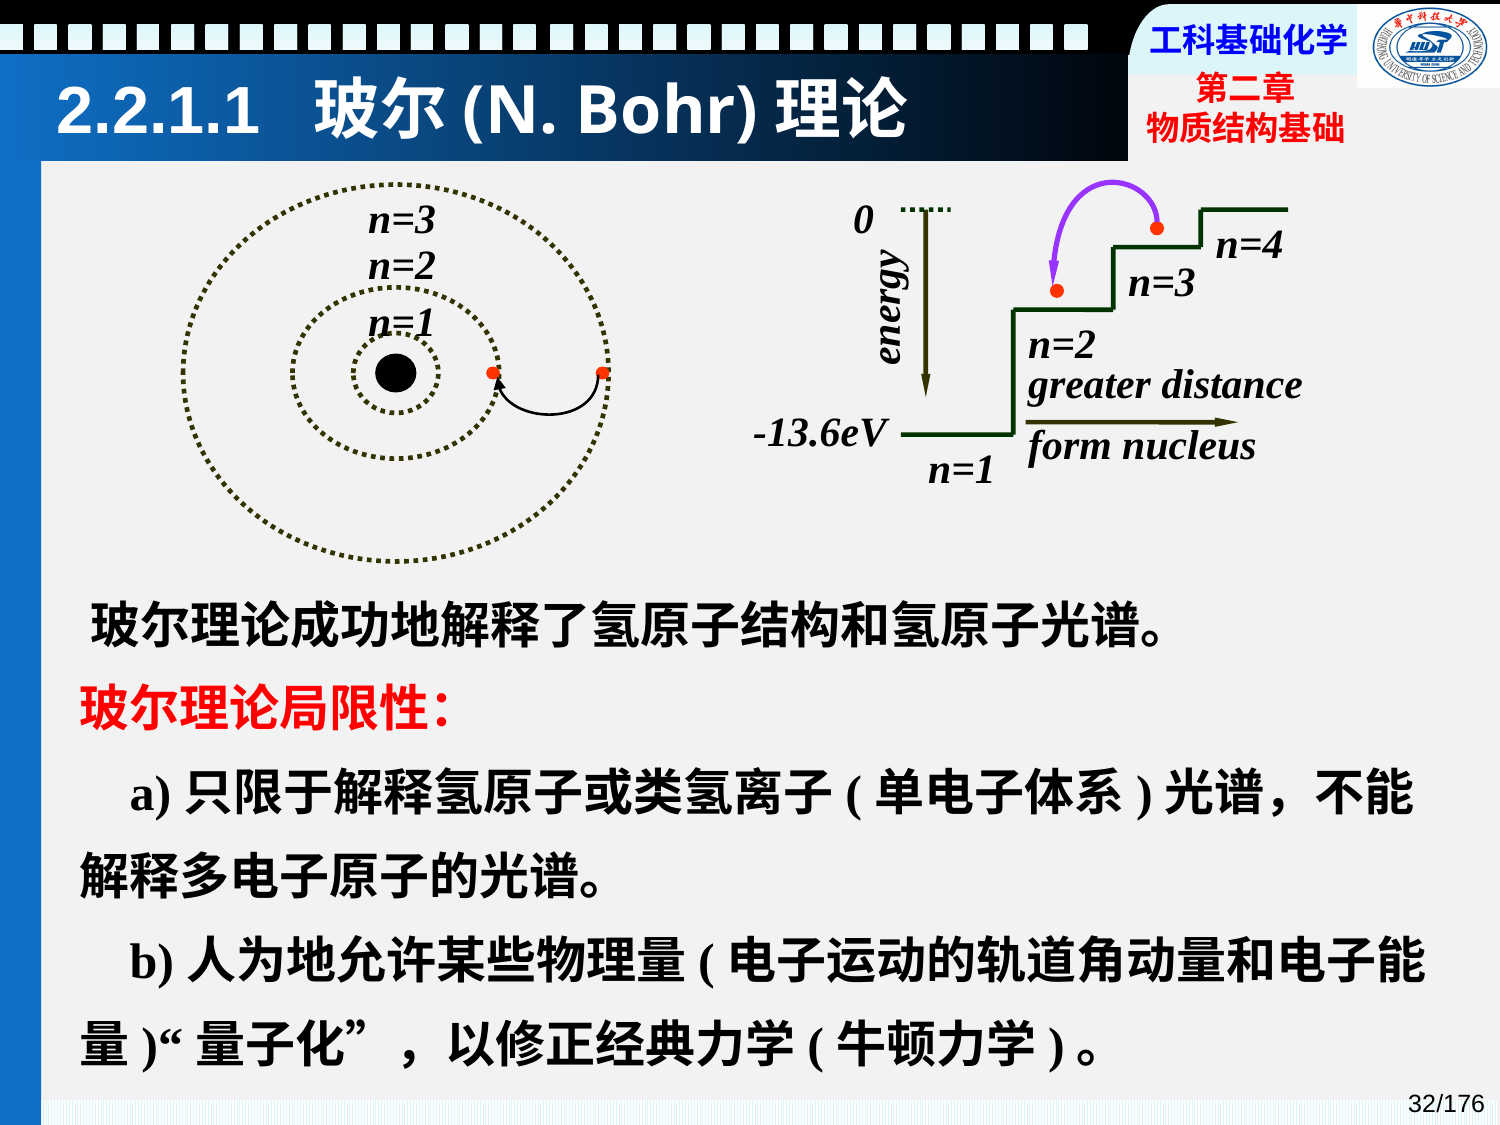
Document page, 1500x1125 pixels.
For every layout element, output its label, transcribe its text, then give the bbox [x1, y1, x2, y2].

text_box 玻尔理论局限性： a)只限于解释氢原子或类氢离子(单电子体系)光谱，不能解释多电子原子的光谱。 b)人为地允许某些物理量(电子运动的轨道角动量和电子能量)“量子化”，以修正经典力学(牛顿力学)。 [64, 645, 1478, 1080]
text_box 玻尔理论成功地解释了氢原子结构和氢原子光谱。 [75, 586, 1388, 645]
title 2.2.1.1 玻尔(N. Bohr)理论 [41, 51, 1117, 163]
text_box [738, 184, 1364, 500]
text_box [182, 184, 609, 562]
picture [1357, 4, 1500, 88]
text_box [0, 0, 1123, 123]
